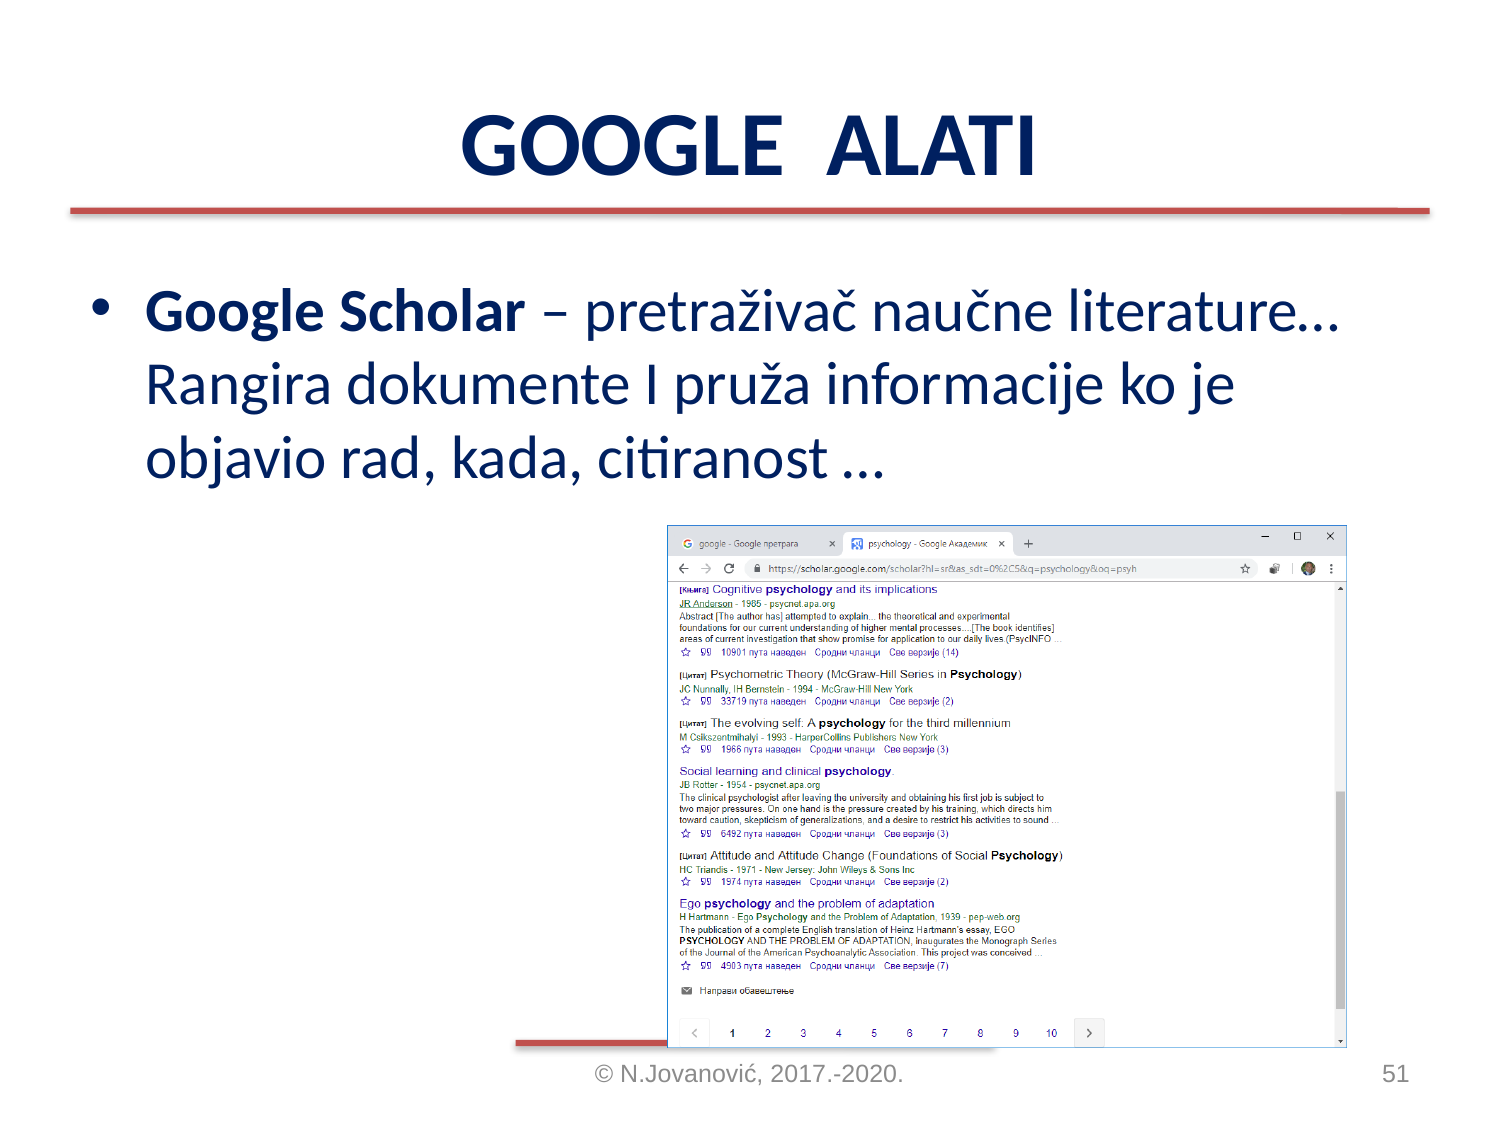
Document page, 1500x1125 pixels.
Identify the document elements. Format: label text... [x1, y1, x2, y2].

footer © N.Jovanović, 2017.-2020. [512, 1042, 988, 1103]
list Google Scholar – pretraživač naučne literature… Rangira dokumente I pruža informacije ko je objavio rad, kada, citiranost … [75, 262, 1425, 551]
title GOOGLE ALATI [75, 45, 1425, 233]
picture [666, 525, 1347, 1049]
slide_number 51 [1074, 1042, 1425, 1103]
